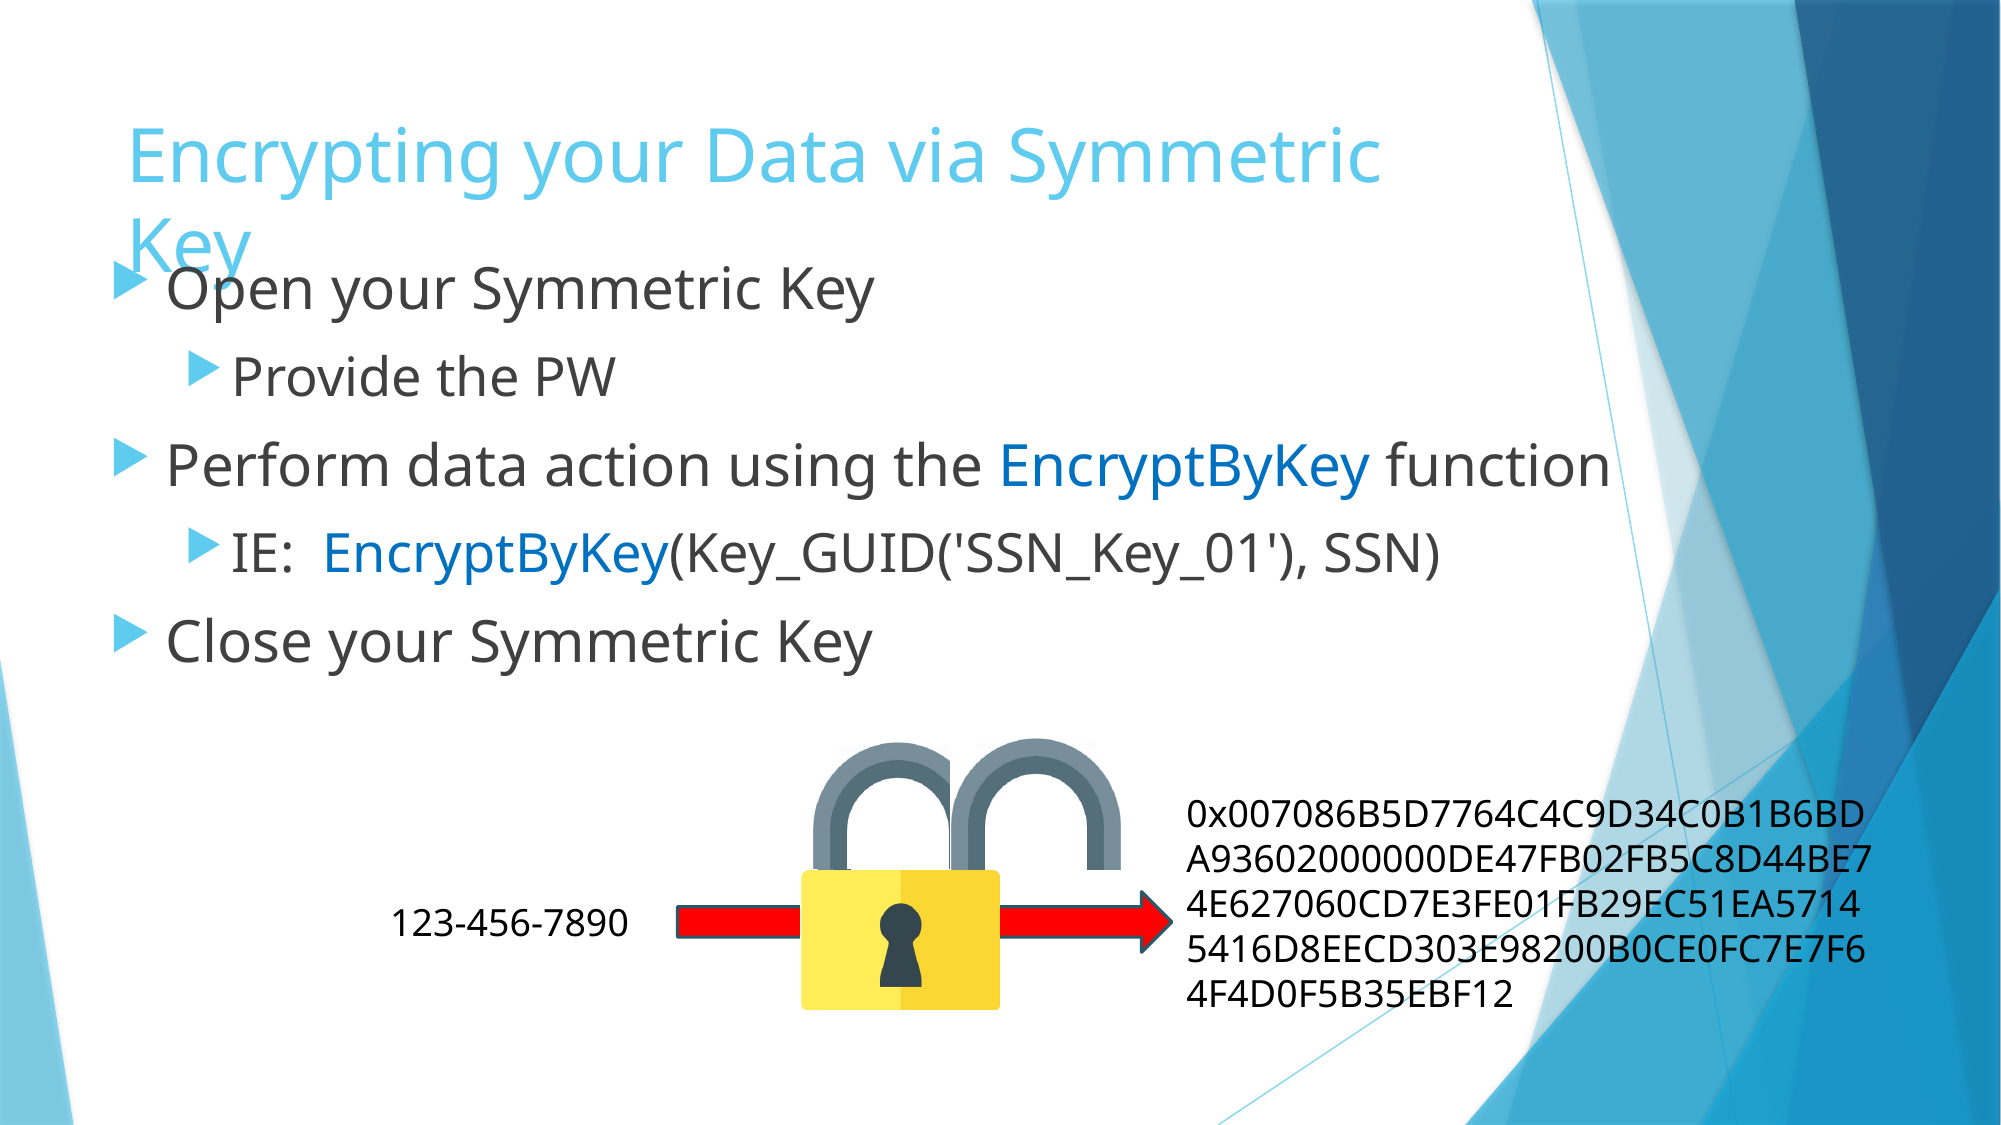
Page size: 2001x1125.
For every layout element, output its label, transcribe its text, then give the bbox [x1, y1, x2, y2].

text_box [1005, 890, 1171, 954]
text_box [675, 905, 794, 939]
picture [799, 737, 1124, 1010]
title Encrypting your Data via Symmetric Key [111, 99, 1522, 243]
text_box 123-456-7890 [375, 891, 644, 952]
text_box 0x007086B5D7764C4C9D34C0B1B6BDA93602000000DE47FB02FB5C8D44BE74E627060CD7E3FE01FB29EC51EA57145416D8EECD303E98200B0CE0FC7E7F64F4D0F5B35EBF12 [1171, 782, 1889, 1023]
list Open your Symmetric Key Provide the PW Perform data action using the EncryptByKey function IE: EncryptByKey(Key_GUID('SSN_Key_01'), SSN) Close your Symmetric Key [94, 243, 1906, 881]
